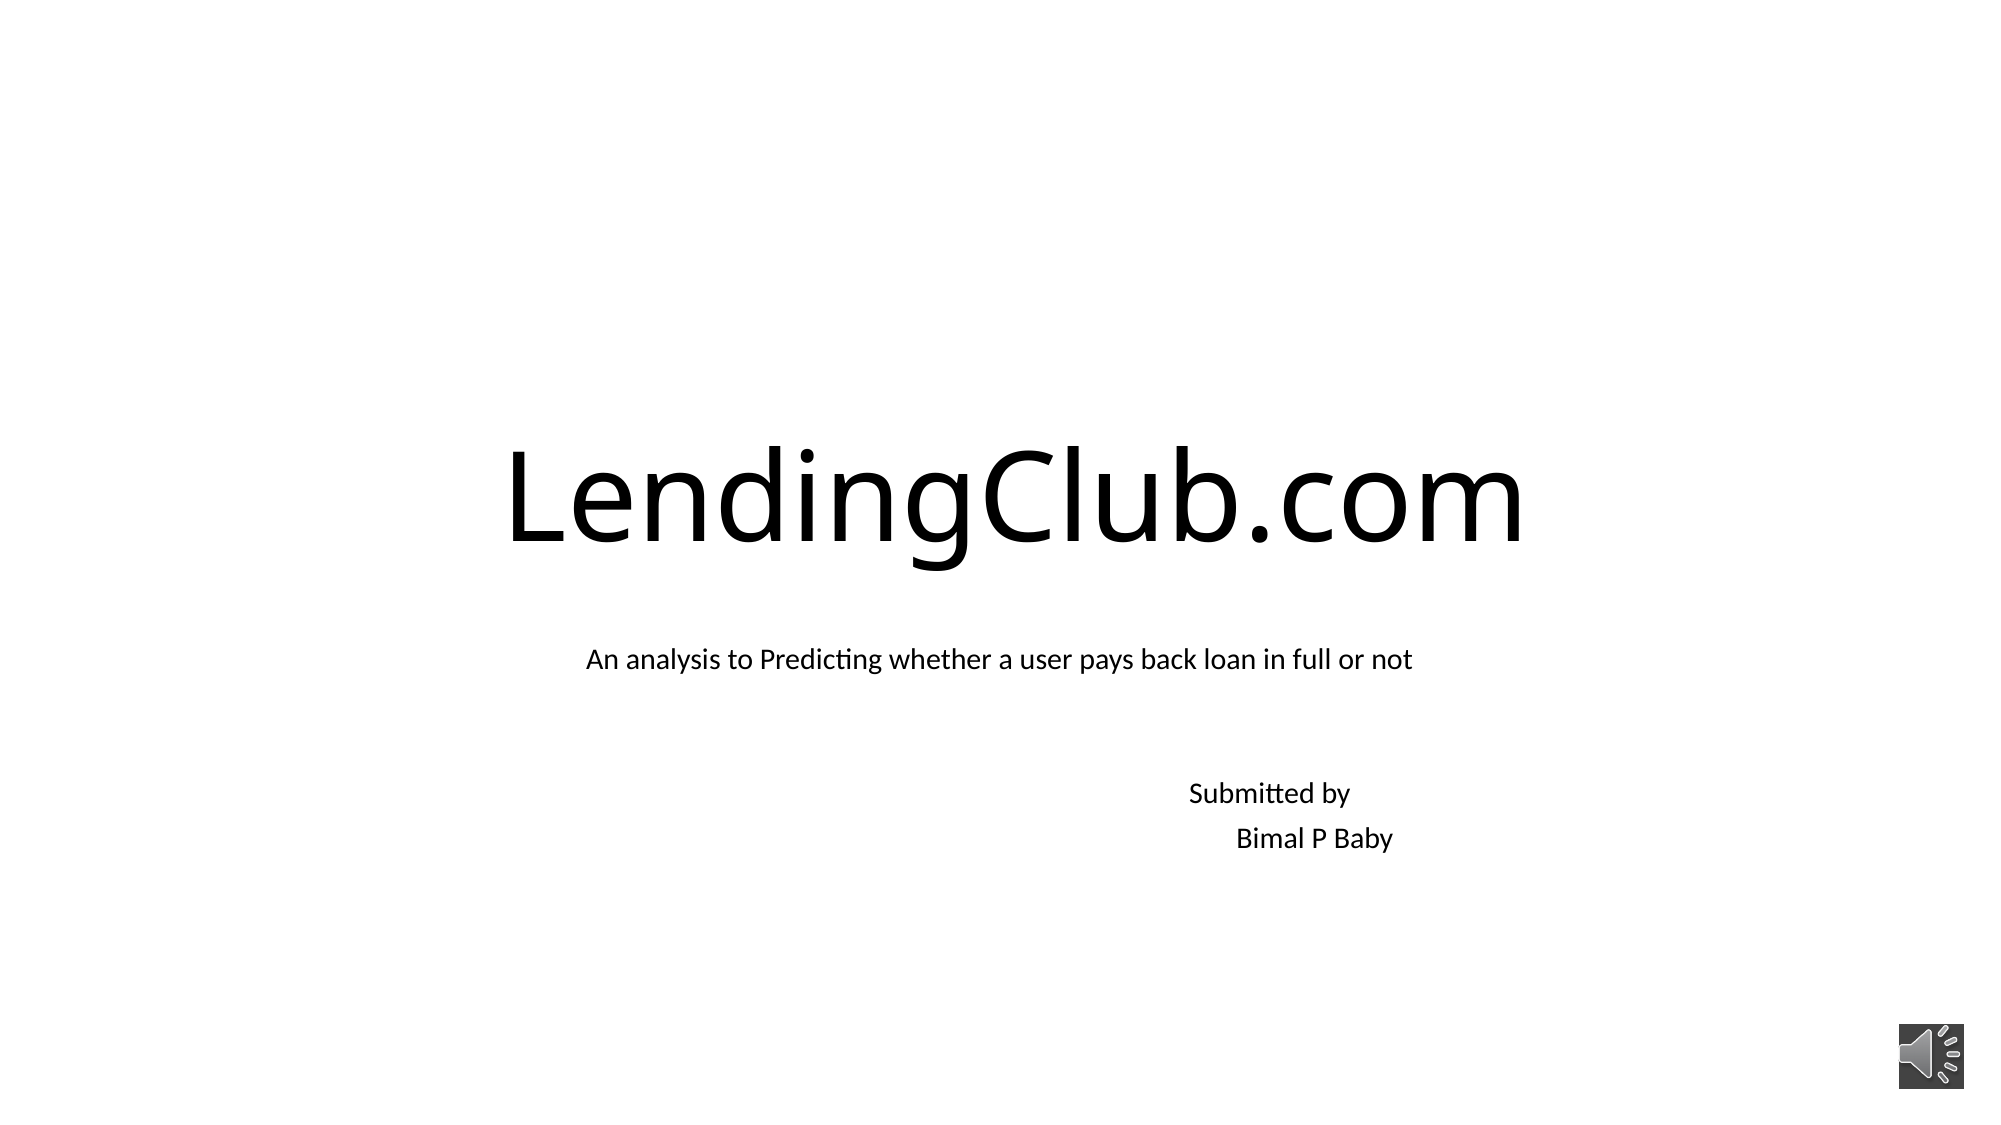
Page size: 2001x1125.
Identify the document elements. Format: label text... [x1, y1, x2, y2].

picture [1897, 1022, 1965, 1090]
subtitle An analysis to Predicting whether a user pays back loan in full or not Submitted by Bimal P Baby [249, 590, 1750, 863]
title LendingClub.com [249, 184, 1750, 576]
